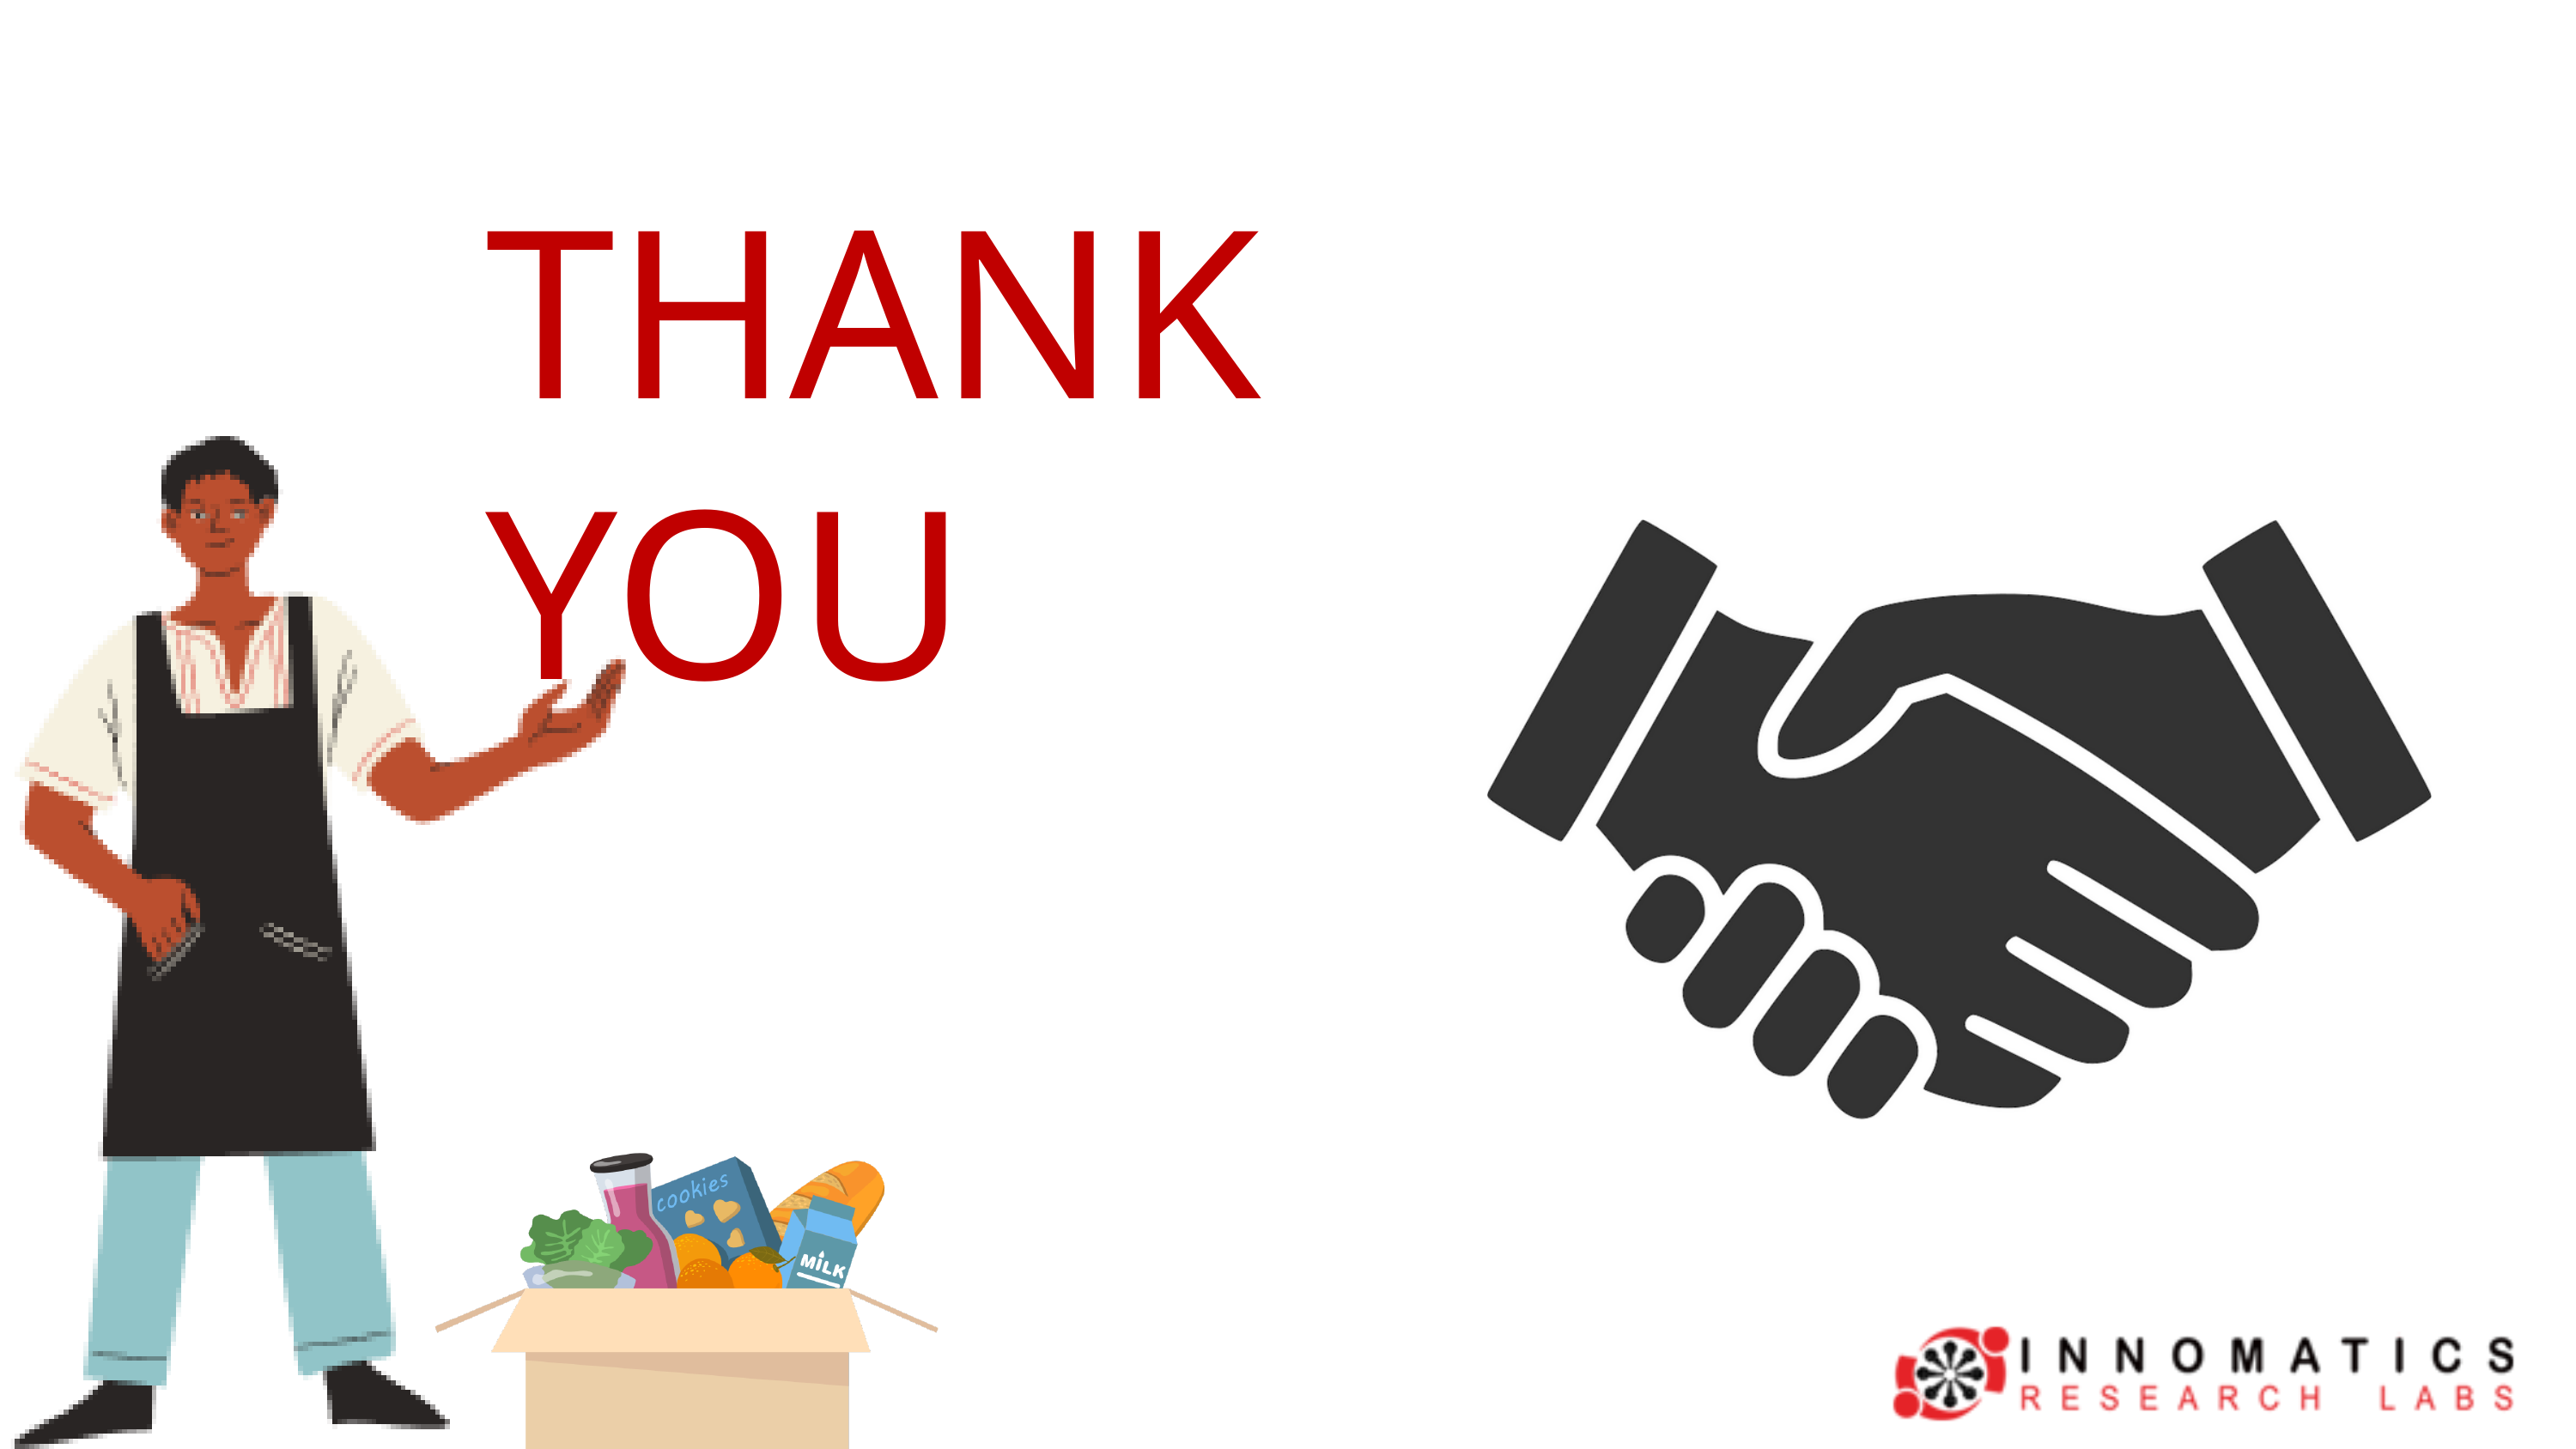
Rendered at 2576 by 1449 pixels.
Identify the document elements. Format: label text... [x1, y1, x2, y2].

text_box [434, 1149, 939, 1449]
text_box THANK YOU [485, 165, 1561, 727]
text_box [1862, 1306, 2544, 1449]
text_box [1487, 519, 2432, 1119]
text_box [10, 436, 626, 1449]
